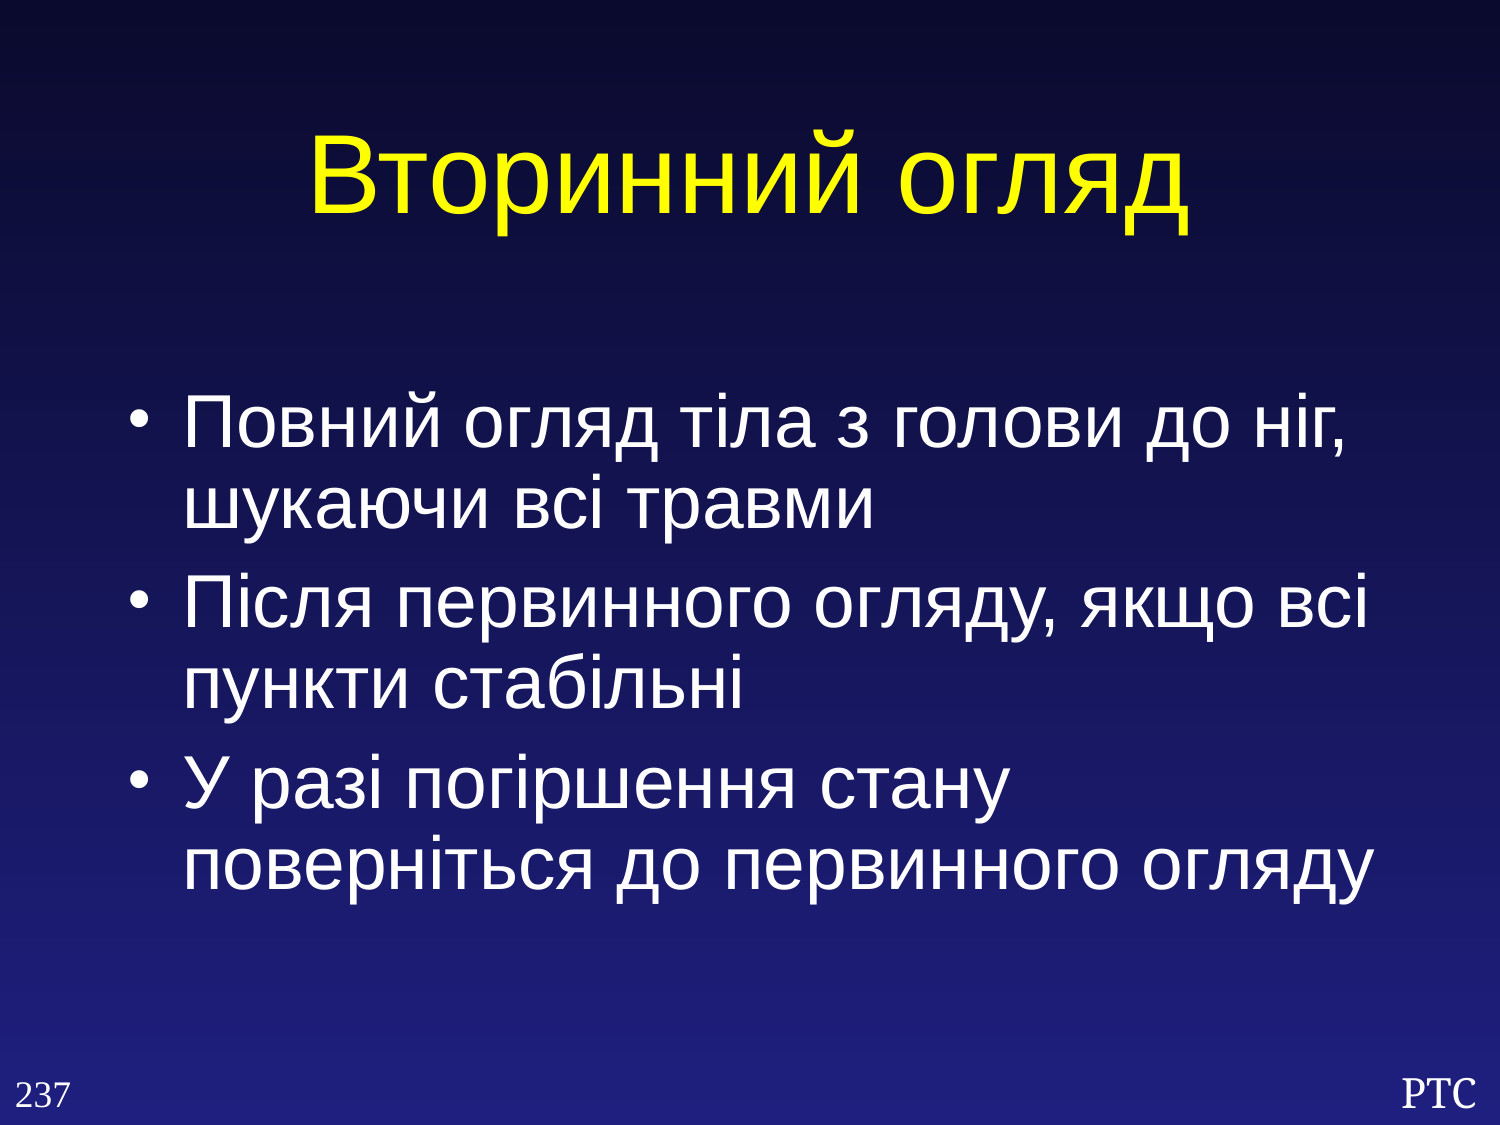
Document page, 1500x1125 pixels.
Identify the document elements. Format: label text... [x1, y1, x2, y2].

text_box 237 [0, 1061, 86, 1123]
text_box Вторинний огляд [111, 75, 1387, 263]
text_box Повний огляд тіла з голови до ніг, шукаючи всі травми Після первинного огляду, якщо всі пункти стабільні У разі погіршення стану поверніться до первинного огляду [111, 374, 1453, 1050]
